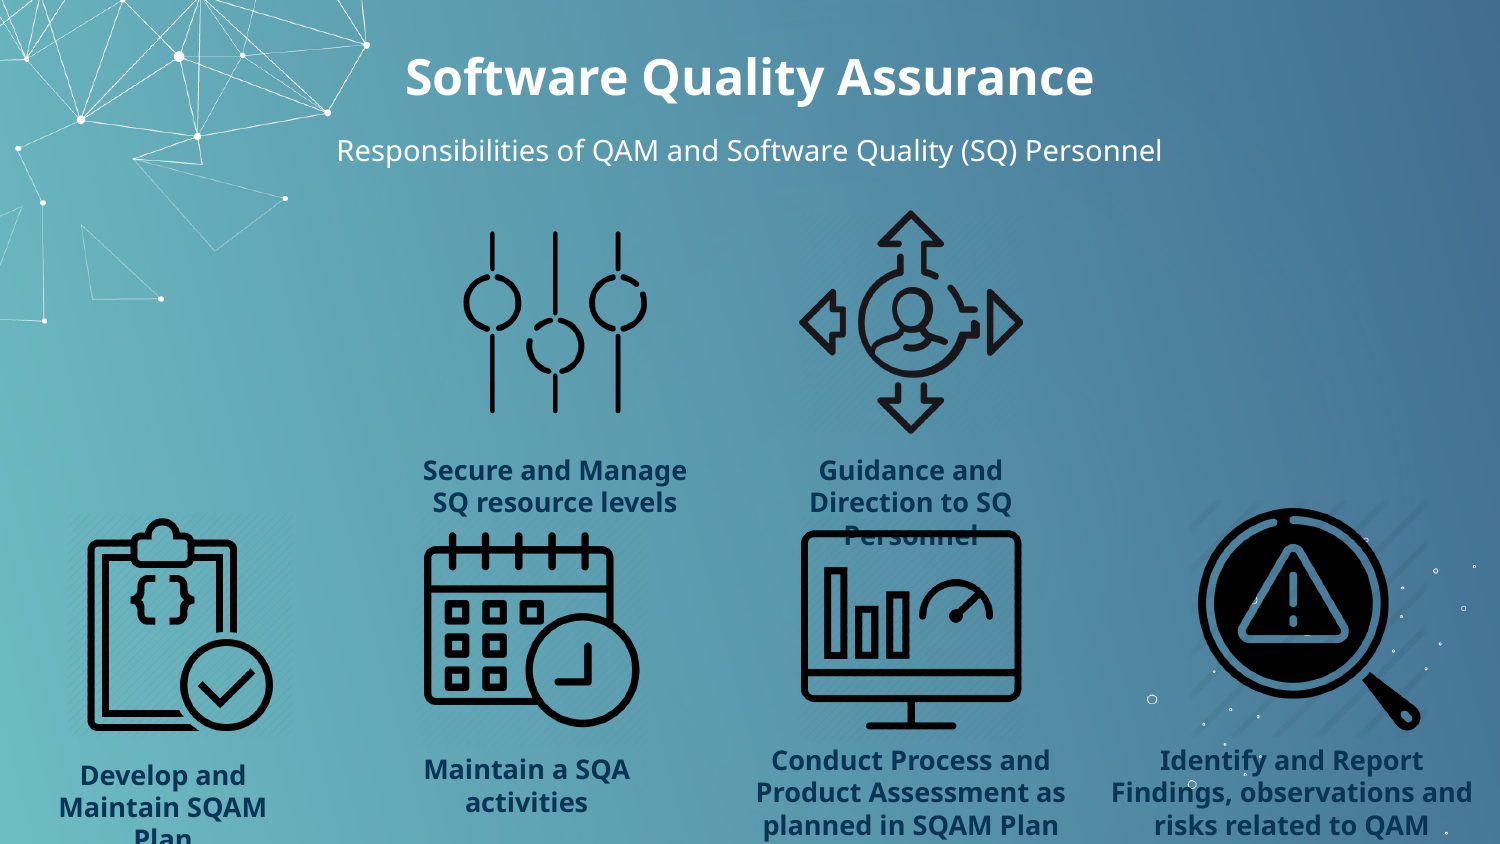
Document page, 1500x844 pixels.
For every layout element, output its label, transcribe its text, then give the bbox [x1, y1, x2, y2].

text_box Responsibilities of QAM and Software Quality (SQ) Personnel [318, 116, 1182, 182]
subtitle Identify and Report Findings, observations and risks related to QAM [1083, 728, 1500, 835]
subtitle Guidance and Direction to SQ Personnel [750, 438, 1072, 526]
subtitle Secure and Manage SQ resource levels [405, 438, 705, 526]
subtitle Develop and Maintain SQAM Plan [12, 742, 313, 830]
subtitle Maintain a SQA activities [376, 737, 677, 825]
picture [0, 0, 1500, 844]
subtitle Conduct Process and Product Assessment as planned in SQAM Plan [702, 728, 1083, 816]
title Software Quality Assurance [322, 29, 1178, 116]
